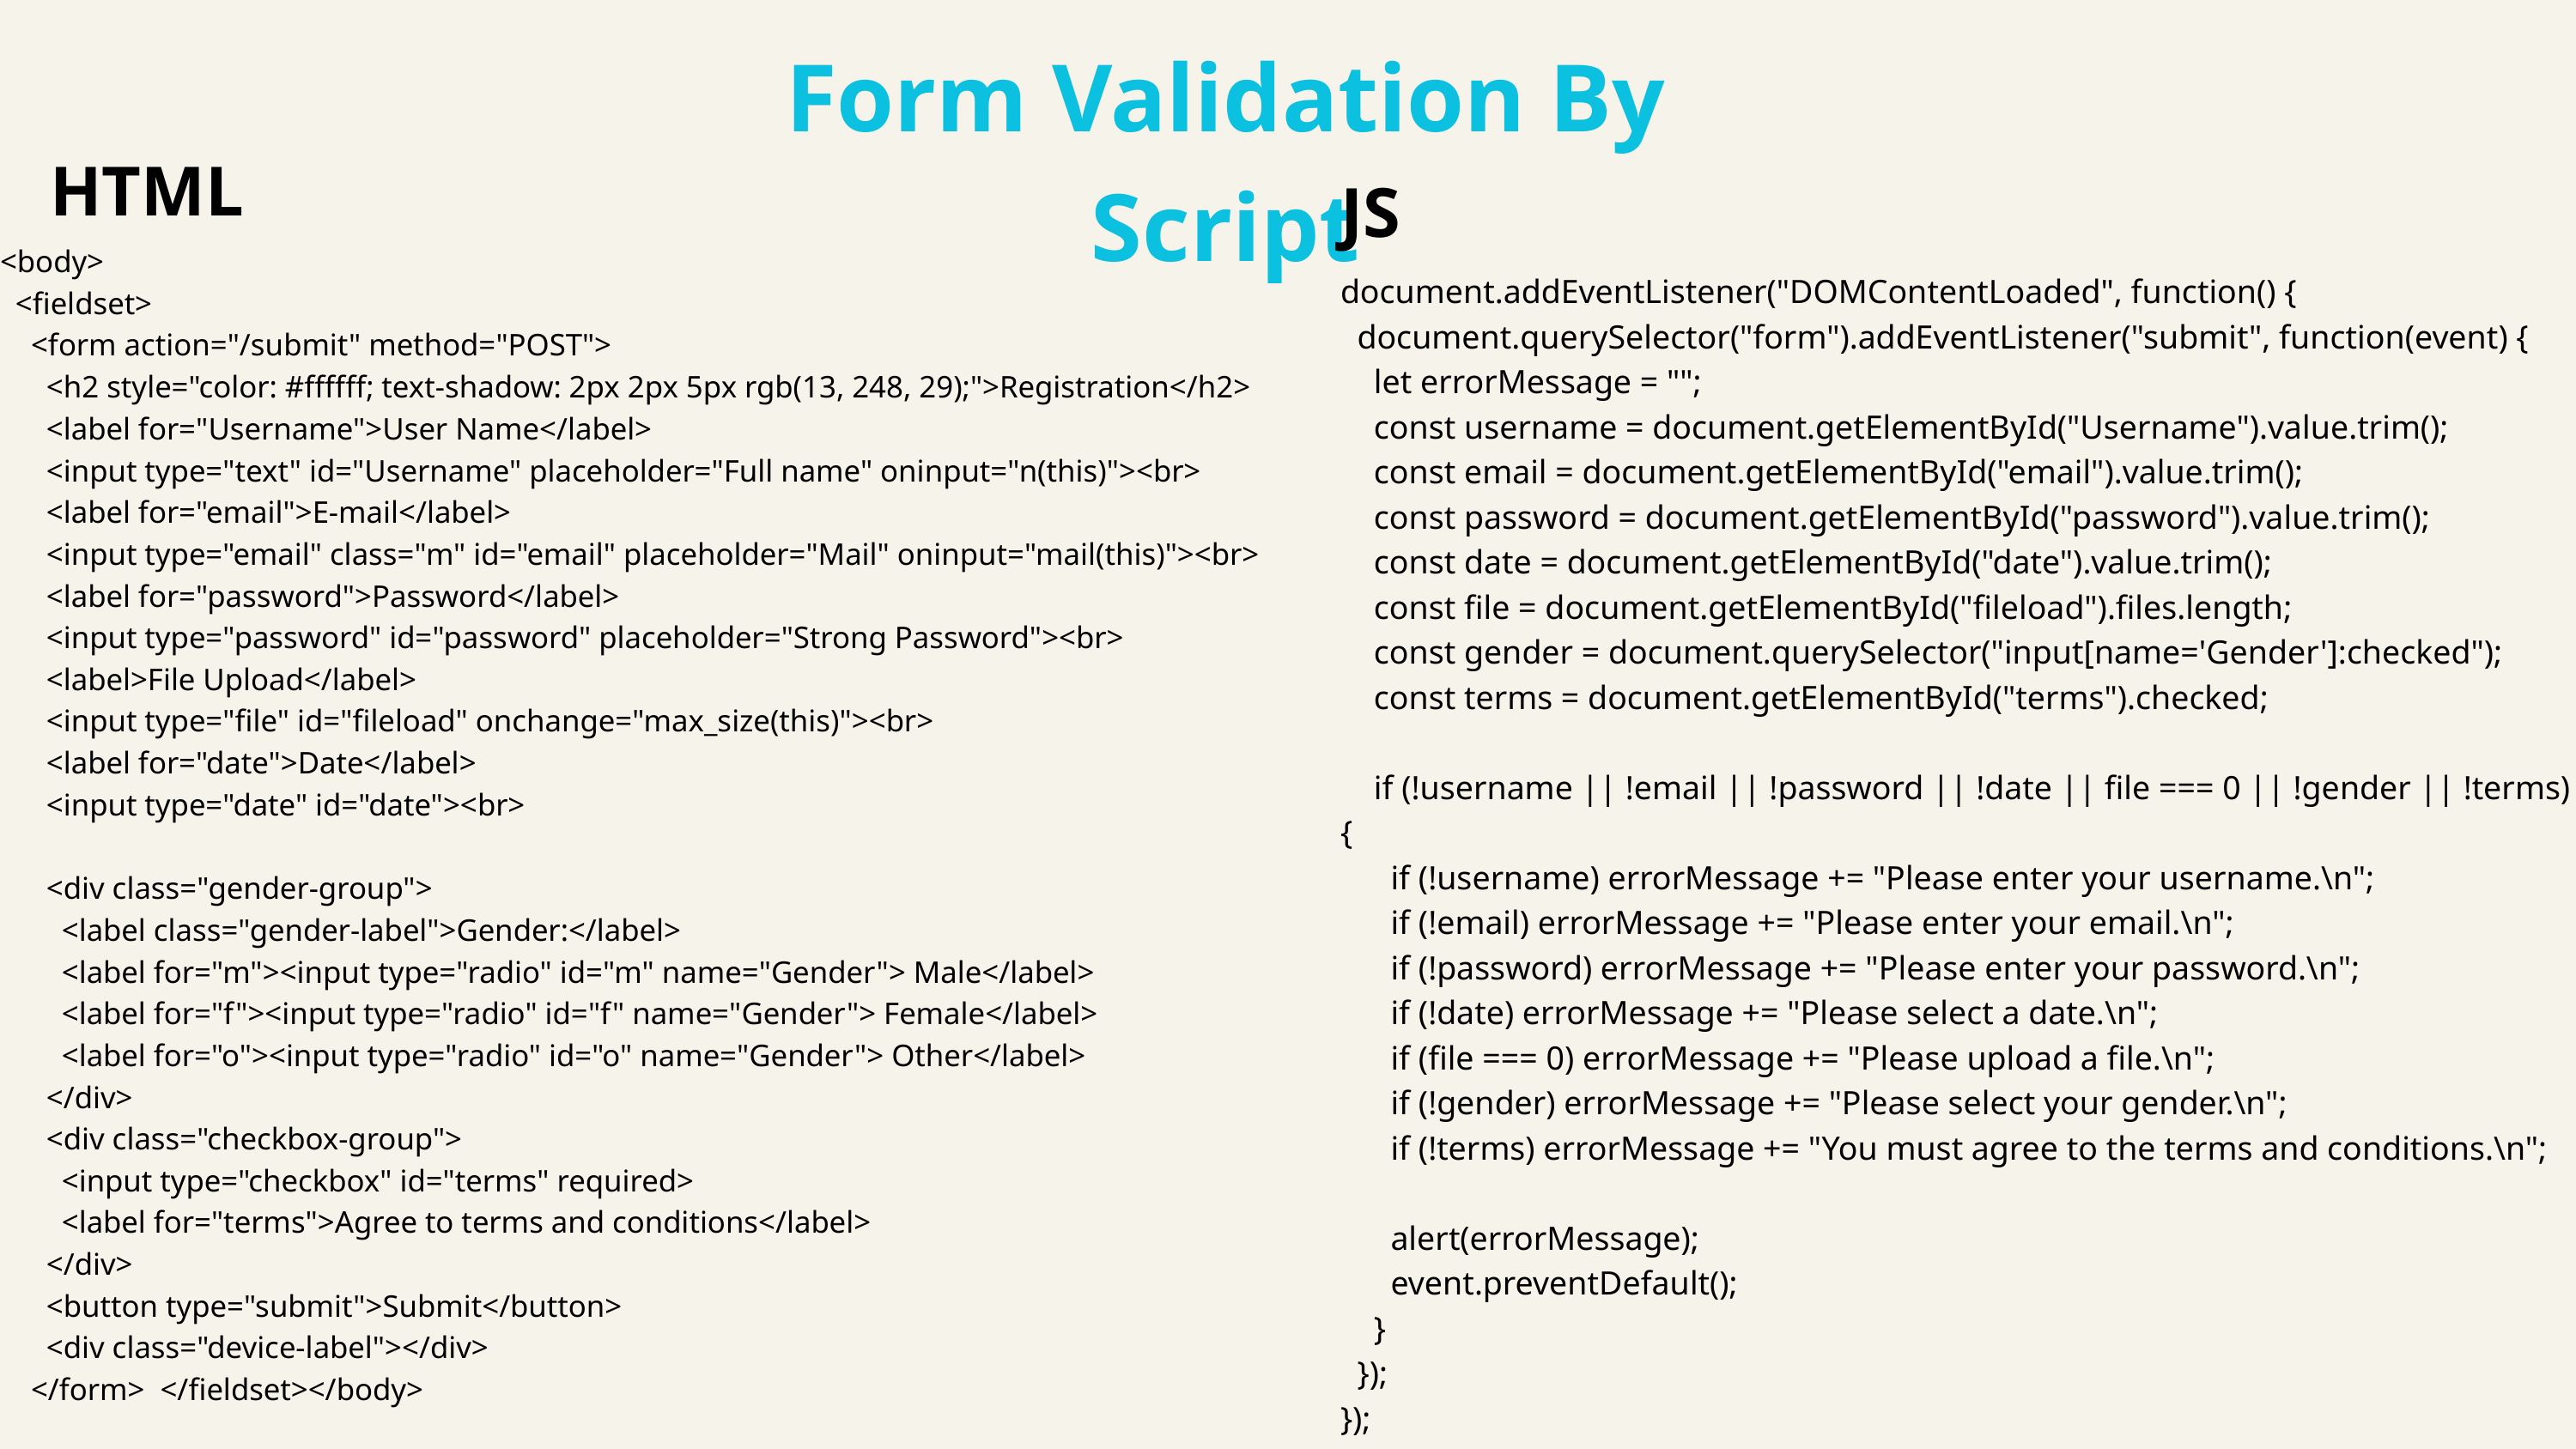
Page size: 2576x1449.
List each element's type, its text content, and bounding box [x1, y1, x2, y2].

text_box <body> <fieldset> <form action="/submit" method="POST"> <h2 style="color: #ffffff; text-shadow: 2px 2px 5px rgb(13, 248, 29);">Registration</h2> <label for="Username">User Name</label> <input type="text" id="Username" placeholder="Full name" oninput="n(this)"><br> <label for="email">E-mail</label> <input type="email" class="m" id="email" placeholder="Mail" oninput="mail(this)"><br> <label for="password">Password</label> <input type="password" id="password" placeholder="Strong Password"><br> <label>File Upload</label> <input type="file" id="fileload" onchange="max_size(this)"><br> <label for="date">Date</label> <input type="date" id="date"><br> <div class="gender-group"> <label class="gender-label">Gender:</label> <label for="m"><input type="radio" id="m" name="Gender"> Male</label> <label for="f"><input type="radio" id="f" name="Gender"> Female</label> <label for="o"><input type="radio" id="o" name="Gender"> Other</label> </div> <div class="checkbox-group"> <input type="checkbox" id="terms" required> <label for="terms">Agree to terms and conditions</label> </div> <button type="submit">Submit</button> <div class="device-label"></div> </form> </fieldset></body> [0, 236, 1288, 1407]
text_box HTML [50, 134, 356, 230]
text_box document.addEventListener("DOMContentLoaded", function() { document.querySelector("form").addEventListener("submit", function(event) { let errorMessage = ""; const username = document.getElementById("Username").value.trim(); const email = document.getElementById("email").value.trim(); const password = document.getElementById("password").value.trim(); const date = document.getElementById("date").value.trim(); const file = document.getElementById("fileload").files.length; const gender = document.querySelector("input[name='Gender']:checked"); const terms = document.getElementById("terms").checked; if (!username || !email || !password || !date || file === 0 || !gender || !terms) { if (!username) errorMessage += "Please enter your username.\n"; if (!email) errorMessage += "Please enter your email.\n"; if (!password) errorMessage += "Please enter your password.\n"; if (!date) errorMessage += "Please select a date.\n"; if (file === 0) errorMessage += "Please upload a file.\n"; if (!gender) errorMessage += "Please select your gender.\n"; if (!terms) errorMessage += "You must agree to the terms and conditions.\n"; alert(errorMessage); event.preventDefault(); } }); }); [1340, 264, 2576, 1437]
text_box JS [1340, 155, 1647, 252]
text_box Form Validation By Script [644, 20, 1807, 281]
